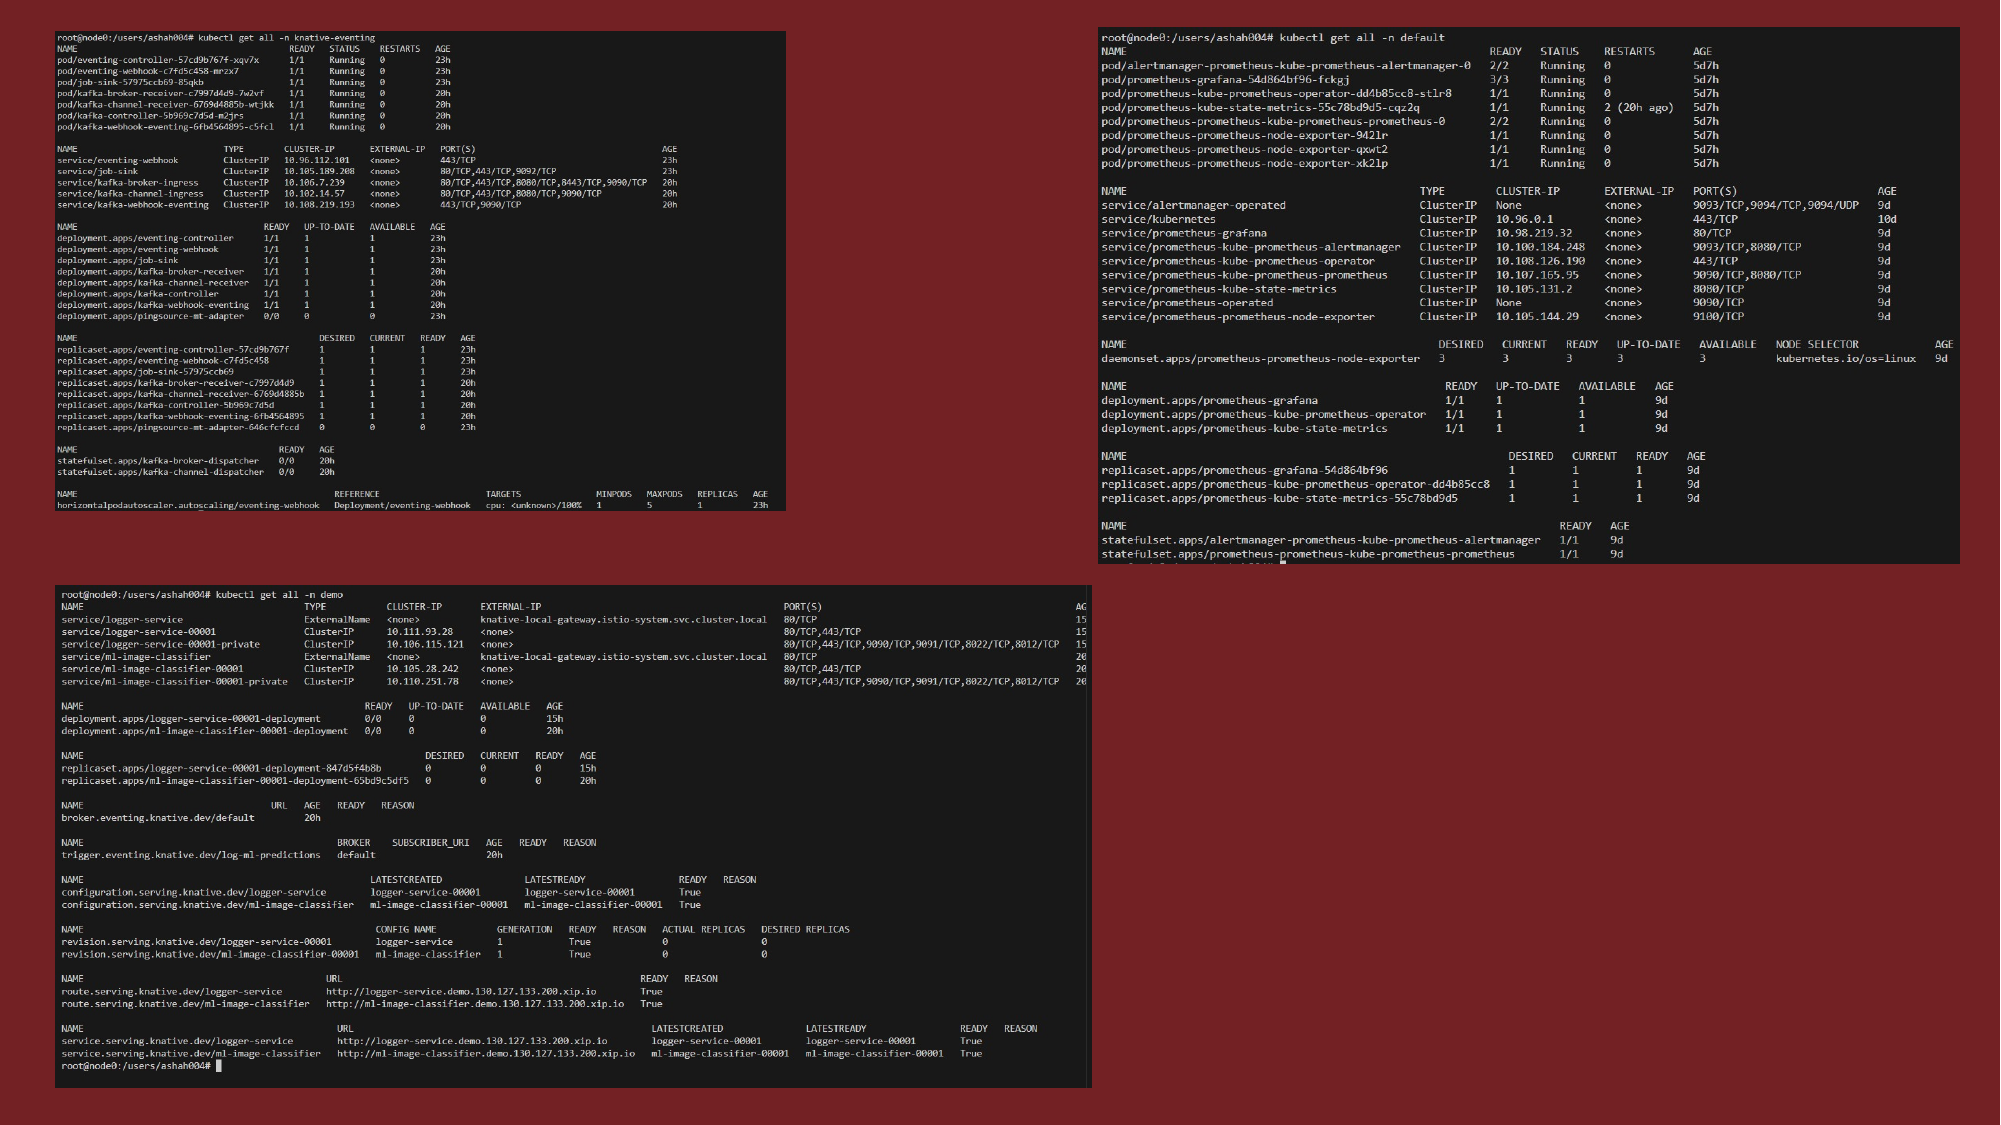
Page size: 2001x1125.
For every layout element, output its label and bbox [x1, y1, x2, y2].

picture [1097, 27, 1960, 564]
picture [55, 31, 786, 511]
picture [54, 585, 1092, 1088]
